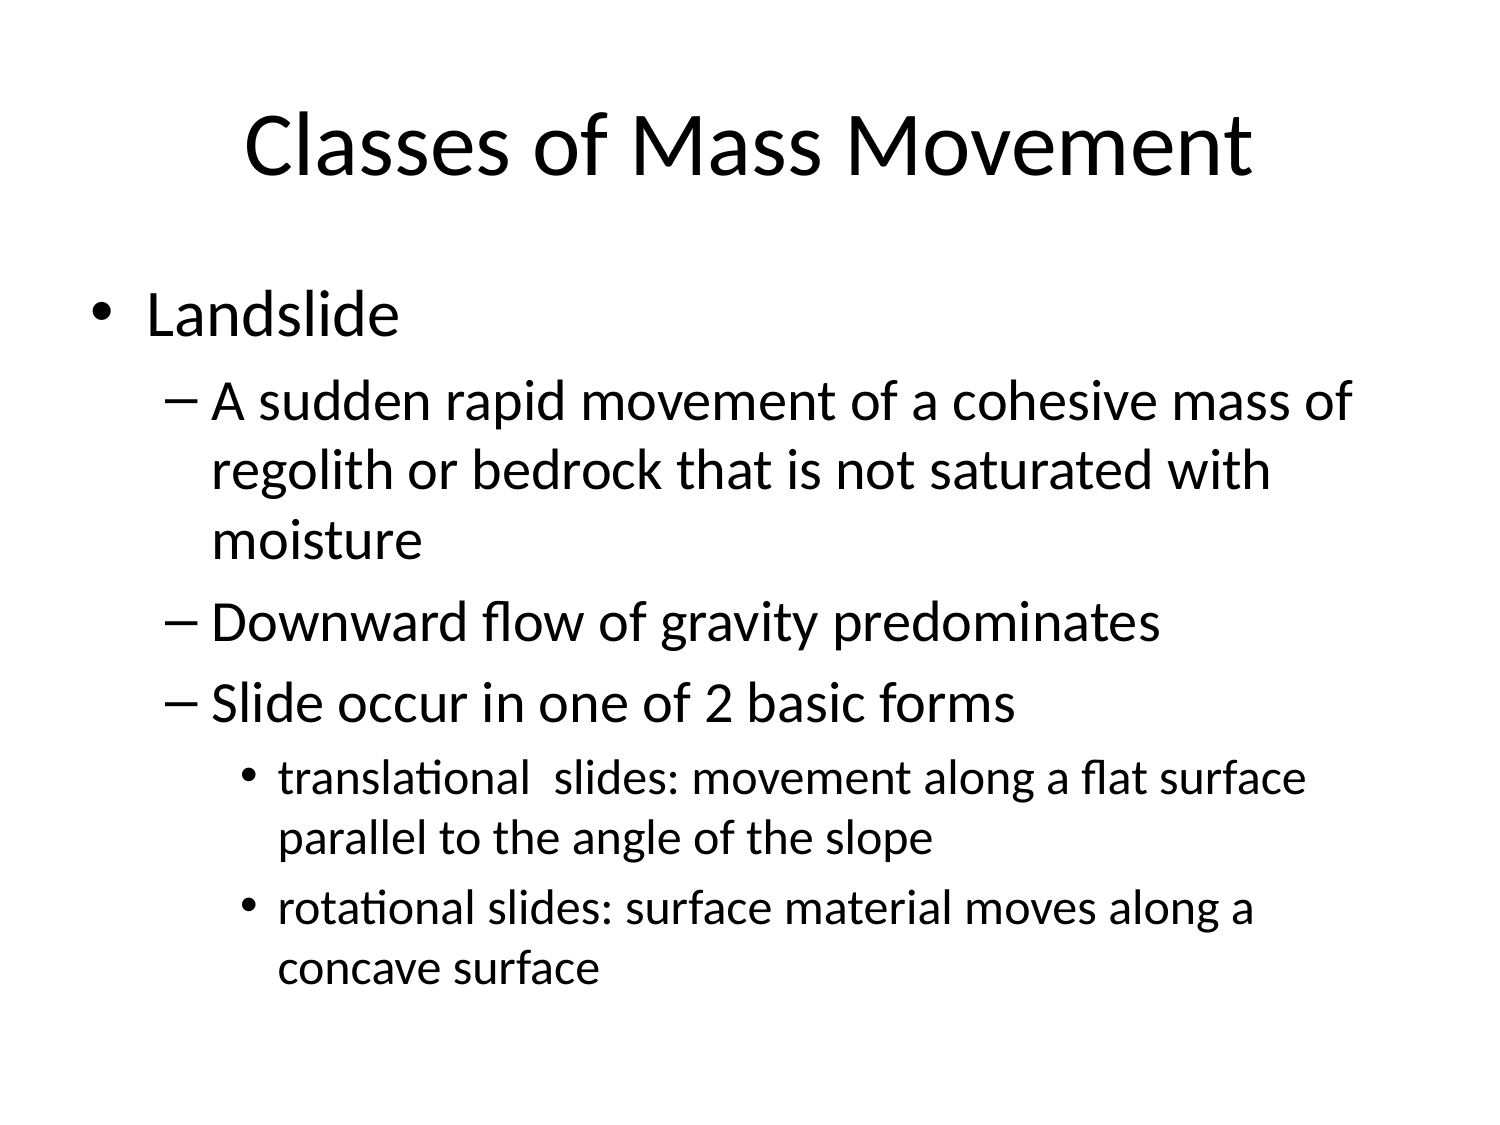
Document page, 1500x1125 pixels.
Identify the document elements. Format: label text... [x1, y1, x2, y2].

list Landslide A sudden rapid movement of a cohesive mass of regolith or bedrock that is not saturated with moisture Downward flow of gravity predominates Slide occur in one of 2 basic forms translational slides: movement along a flat surface parallel to the angle of the slope rotational slides: surface material moves along a concave surface [75, 262, 1425, 1005]
title Classes of Mass Movement [75, 45, 1425, 233]
